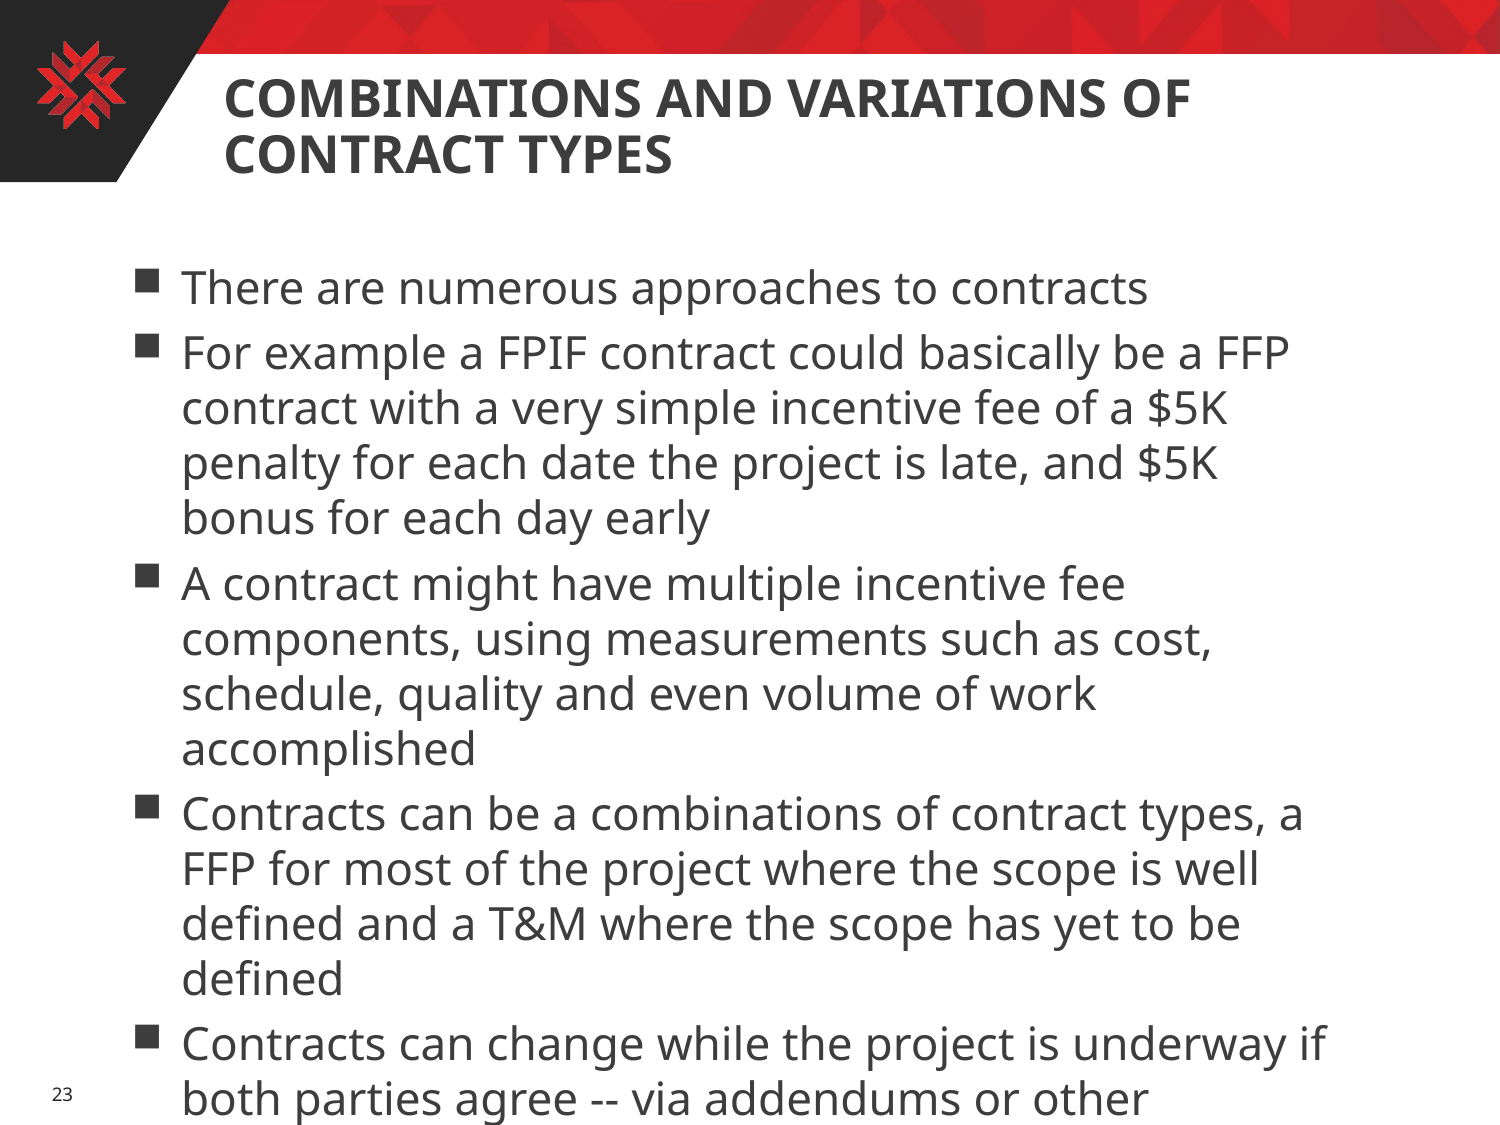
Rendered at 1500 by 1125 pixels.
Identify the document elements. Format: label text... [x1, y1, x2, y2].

picture [197, 0, 1500, 54]
title Combinations and variations of contract types [208, 64, 1497, 193]
picture [37, 41, 132, 129]
slide_number 23 [0, 1065, 126, 1125]
list There are numerous approaches to contracts For example a FPIF contract could basically be a FFP contract with a very simple incentive fee of a $5K penalty for each date the project is late, and $5K bonus for each day early A contract might have multiple incentive fee components, using measurements such as cost, schedule, quality and even volume of work accomplished Contracts can be a combinations of contract types, a FFP for most of the project where the scope is well defined and a T&M where the scope has yet to be defined Contracts can change while the project is underway if both parties agree -- via addendums or other documents that modify the contract [115, 251, 1358, 1050]
